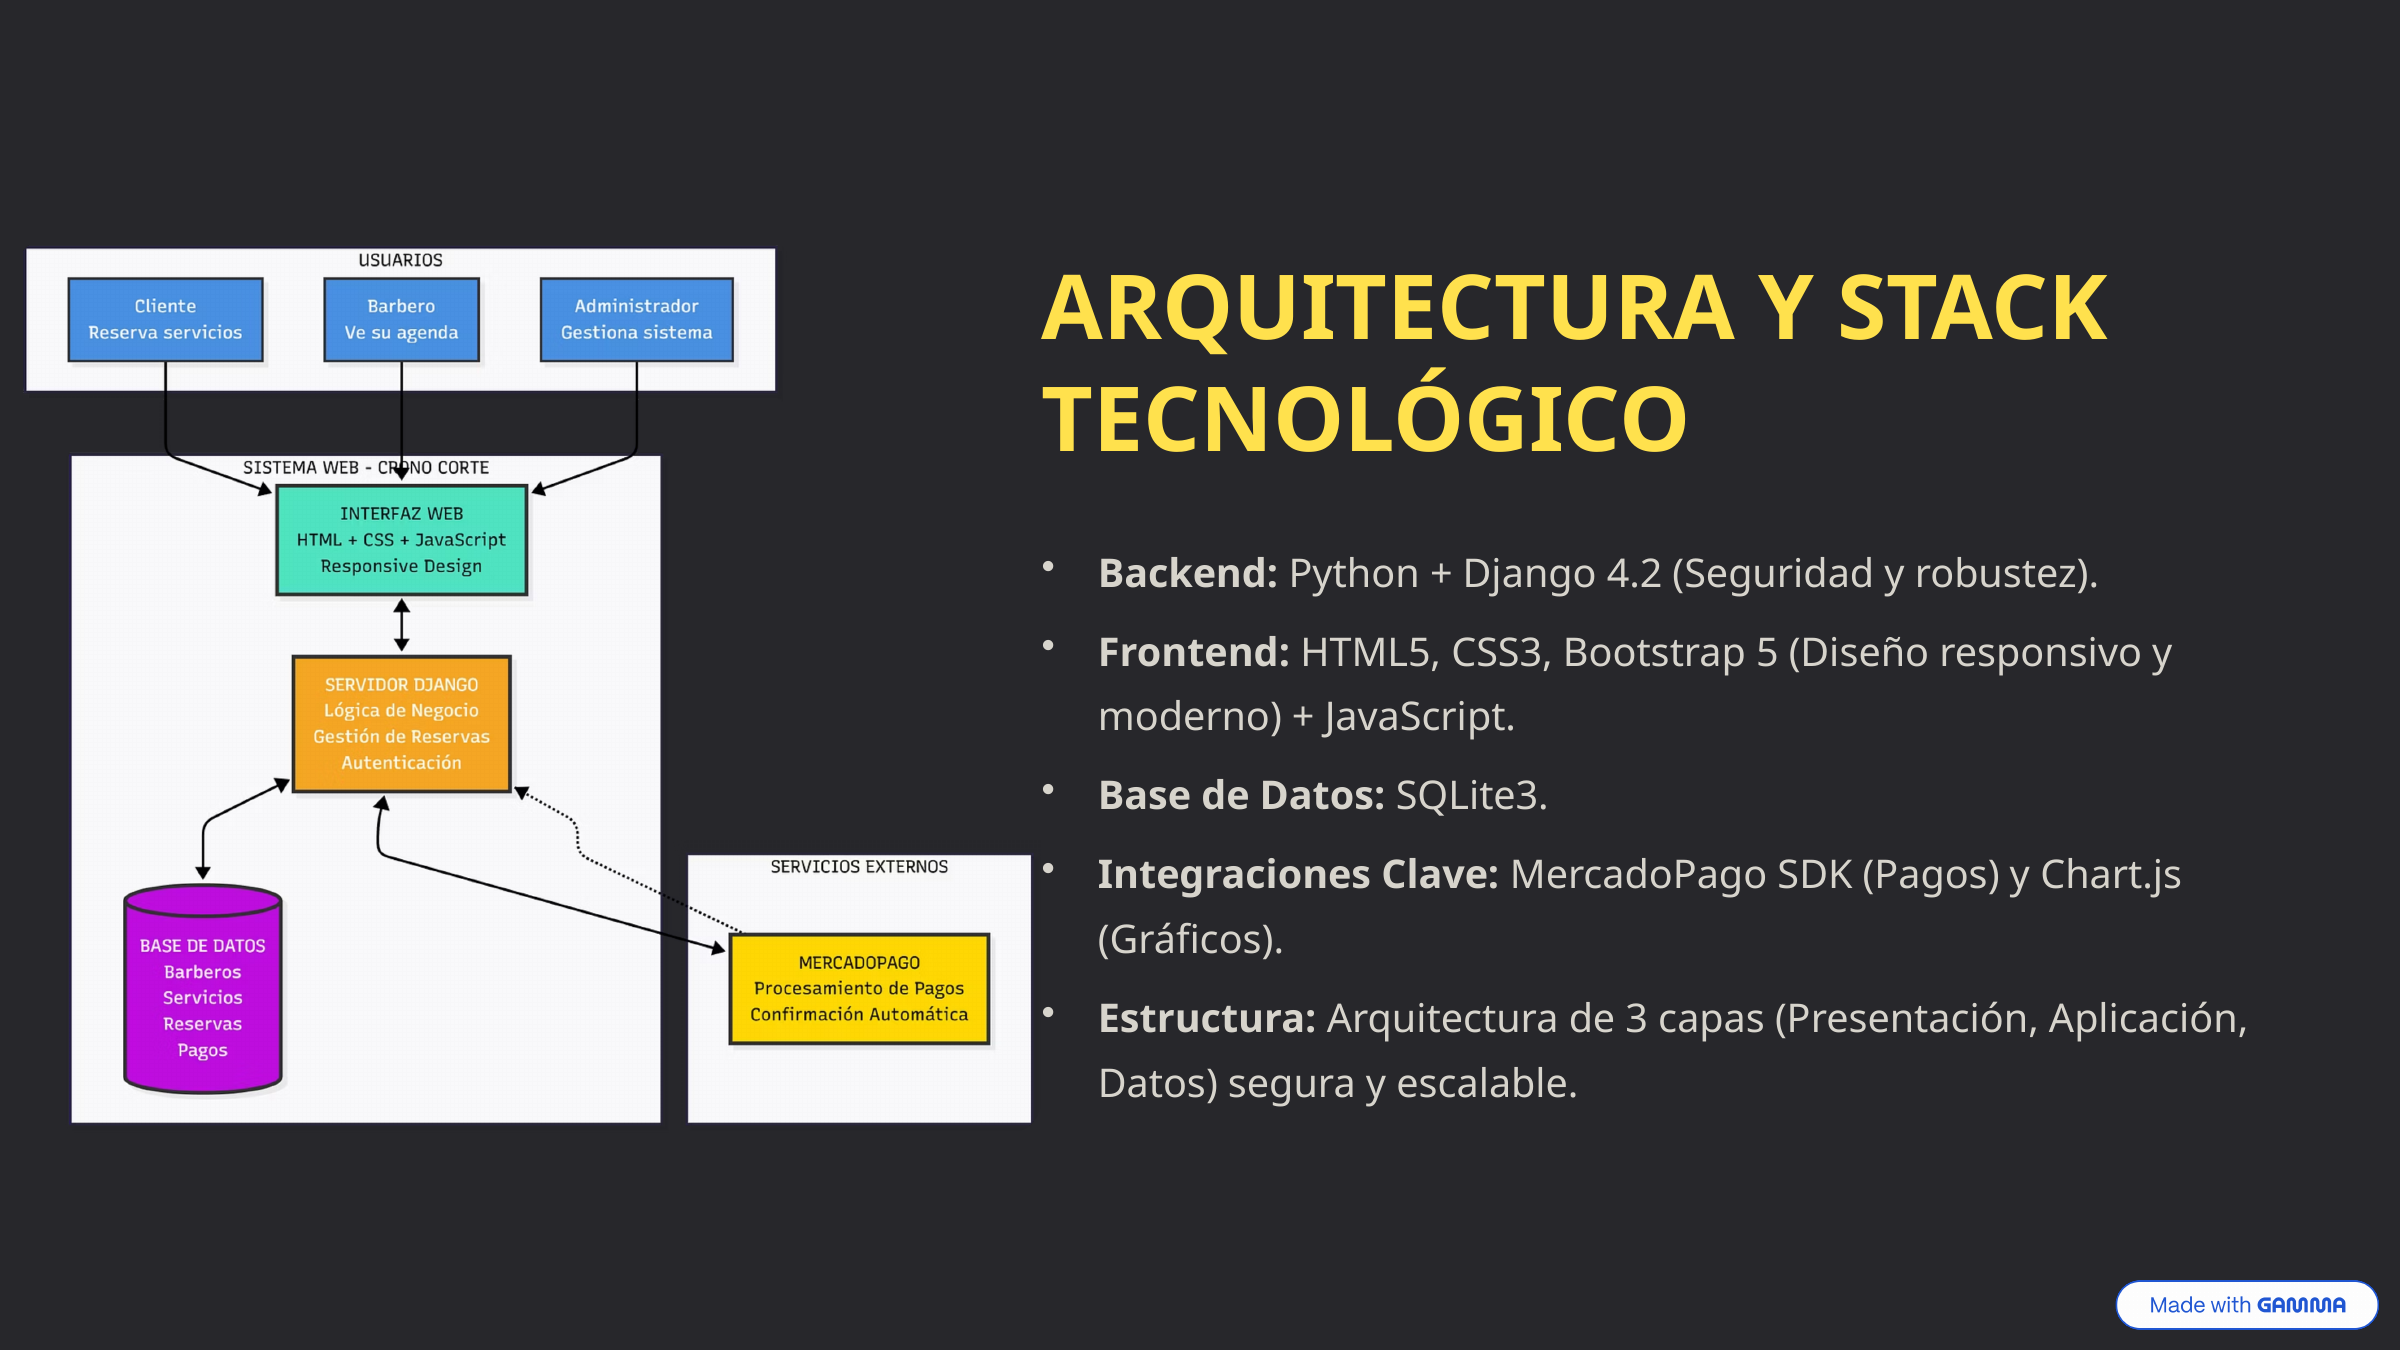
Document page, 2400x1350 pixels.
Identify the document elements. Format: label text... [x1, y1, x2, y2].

picture [2106, 1271, 2389, 1339]
picture [15, 237, 1042, 1134]
text_box ARQUITECTURA Y STACK TECNOLÓGICO [1042, 244, 2259, 470]
text_box Integraciones Clave: MercadoPago SDK (Pagos) y Chart.js (Gráficos). [1042, 832, 2259, 962]
text_box Frontend: HTML5, CSS3, Bootstrap 5 (Diseño responsivo y moderno) + JavaScript. [1042, 609, 2259, 739]
text_box Estructura: Arquitectura de 3 capas (Presentación, Aplicación, Datos) segura y escalable. [1042, 975, 2259, 1106]
text_box Base de Datos: SQLite3. [1042, 753, 2259, 818]
text_box Backend: Python + Django 4.2 (Seguridad y robustez). [1042, 530, 2259, 596]
